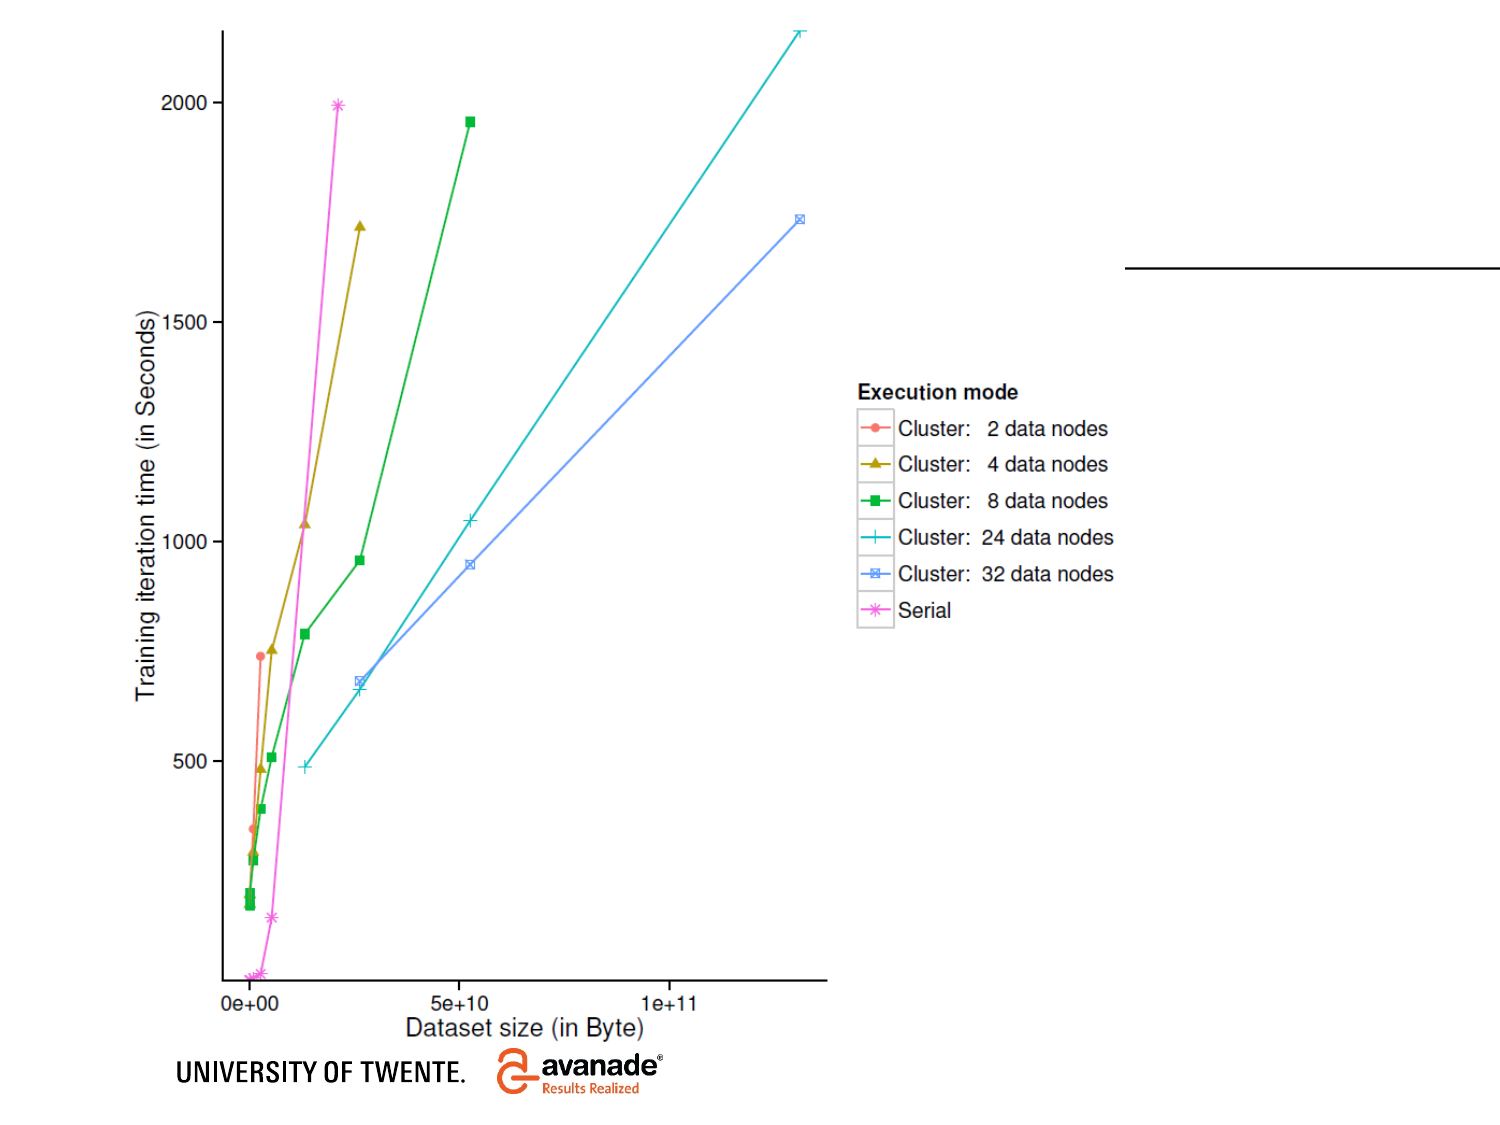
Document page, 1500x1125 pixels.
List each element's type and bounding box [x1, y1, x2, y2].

picture [497, 1048, 663, 1094]
list [124, 24, 1126, 1043]
